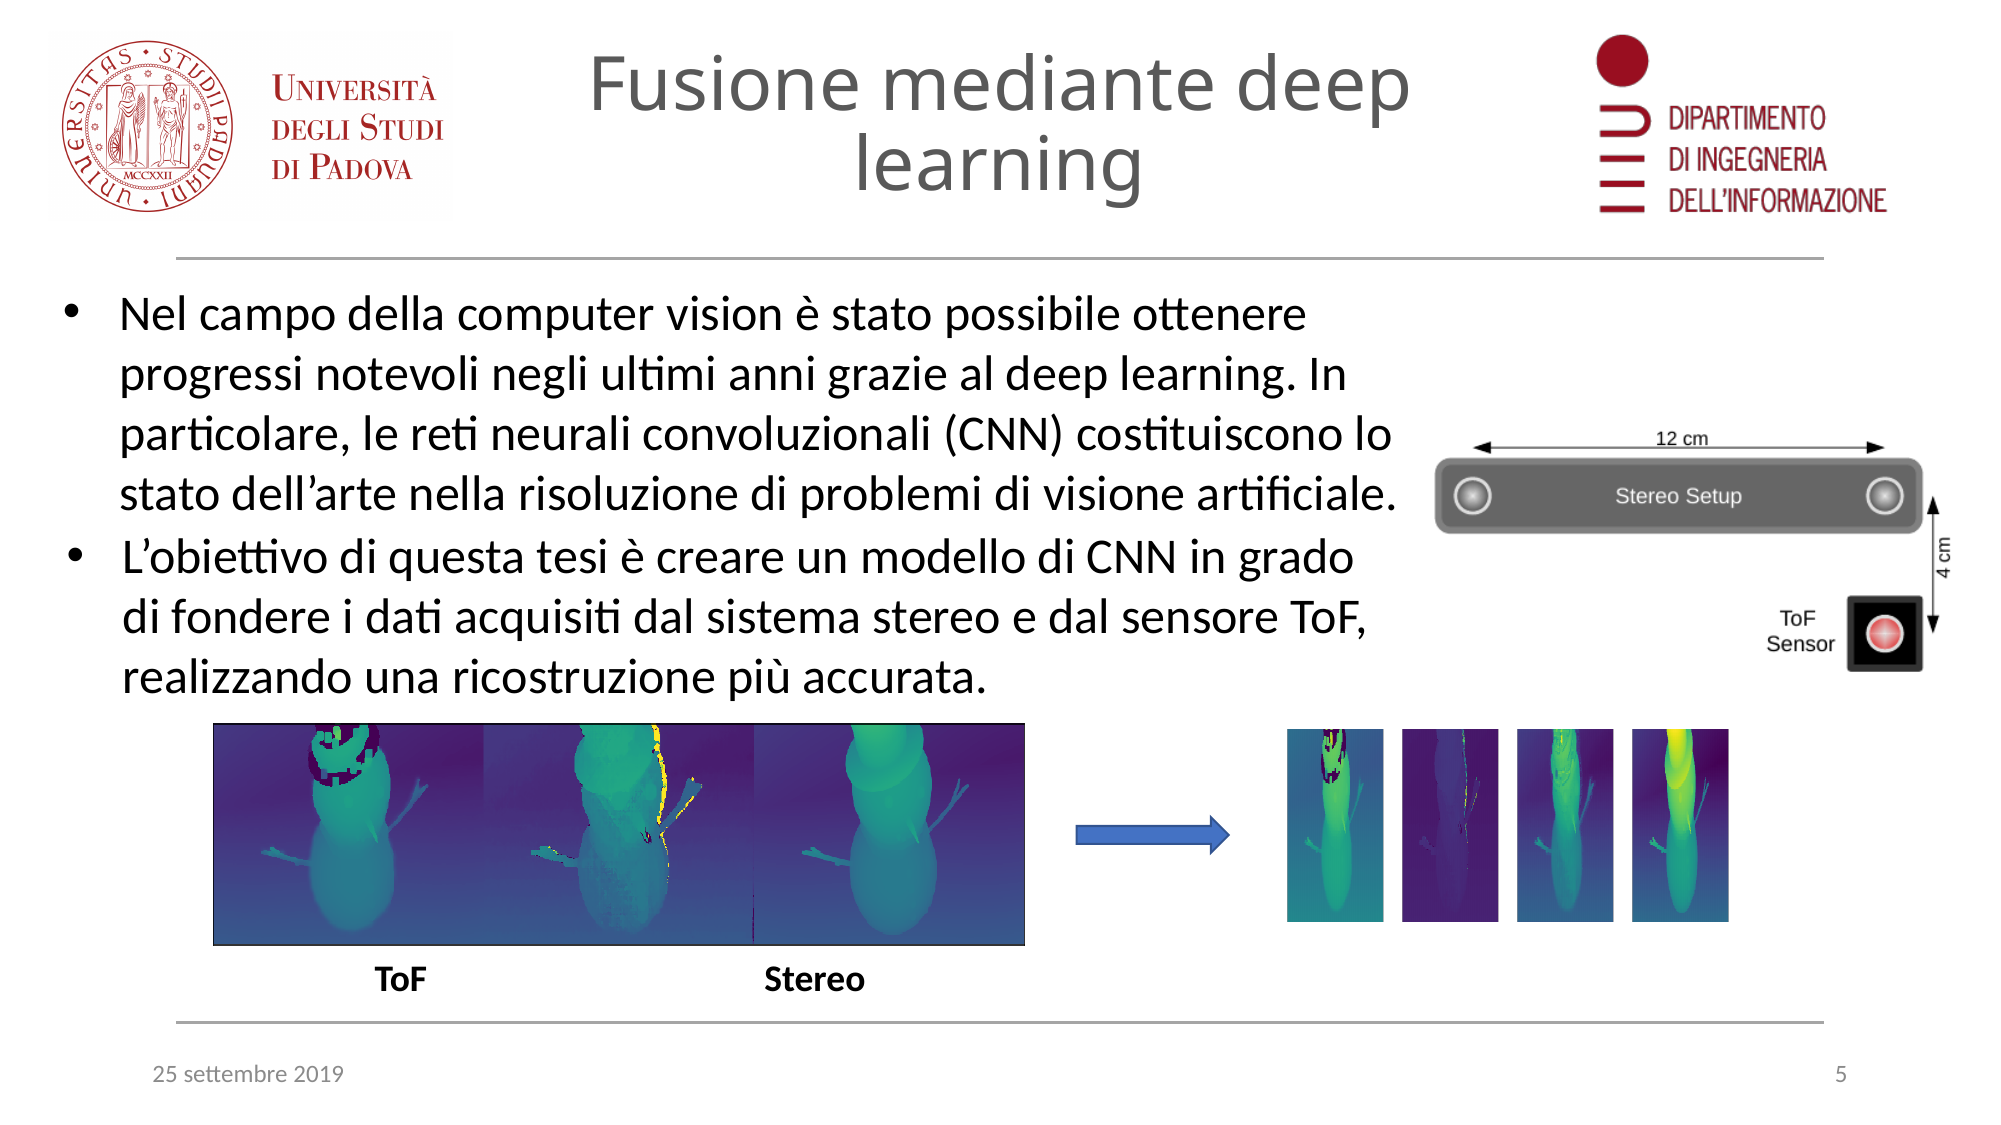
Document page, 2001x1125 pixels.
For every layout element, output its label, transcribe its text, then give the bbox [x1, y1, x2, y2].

slide_number 5 [1412, 1042, 1863, 1103]
text_box L’obiettivo di questa tesi è creare un modello di CNN in grado di fondere i dati acquisiti dal sistema stereo e dal sensore ToF, realizzando una ricostruzione più accurata. [51, 516, 1396, 772]
picture [48, 31, 453, 221]
picture [1274, 713, 1731, 958]
slide_number 25 settembre 2019 [137, 1042, 588, 1103]
picture [1581, 15, 1952, 237]
text_box ToF [339, 957, 463, 1007]
picture [205, 713, 1031, 957]
text_box [1075, 814, 1231, 856]
text_box Stereo [737, 957, 894, 1007]
text_box Nel campo della computer vision è stato possibile ottenere progressi notevoli negli ultimi anni grazie al deep learning. In particolare, le reti neurali convoluzionali (CNN) costituiscono lo stato dell’arte nella risoluzione di problemi di visione artificiale. [48, 273, 1459, 528]
title Fusione mediante deep learning [497, 41, 1503, 211]
picture [1427, 427, 1955, 684]
